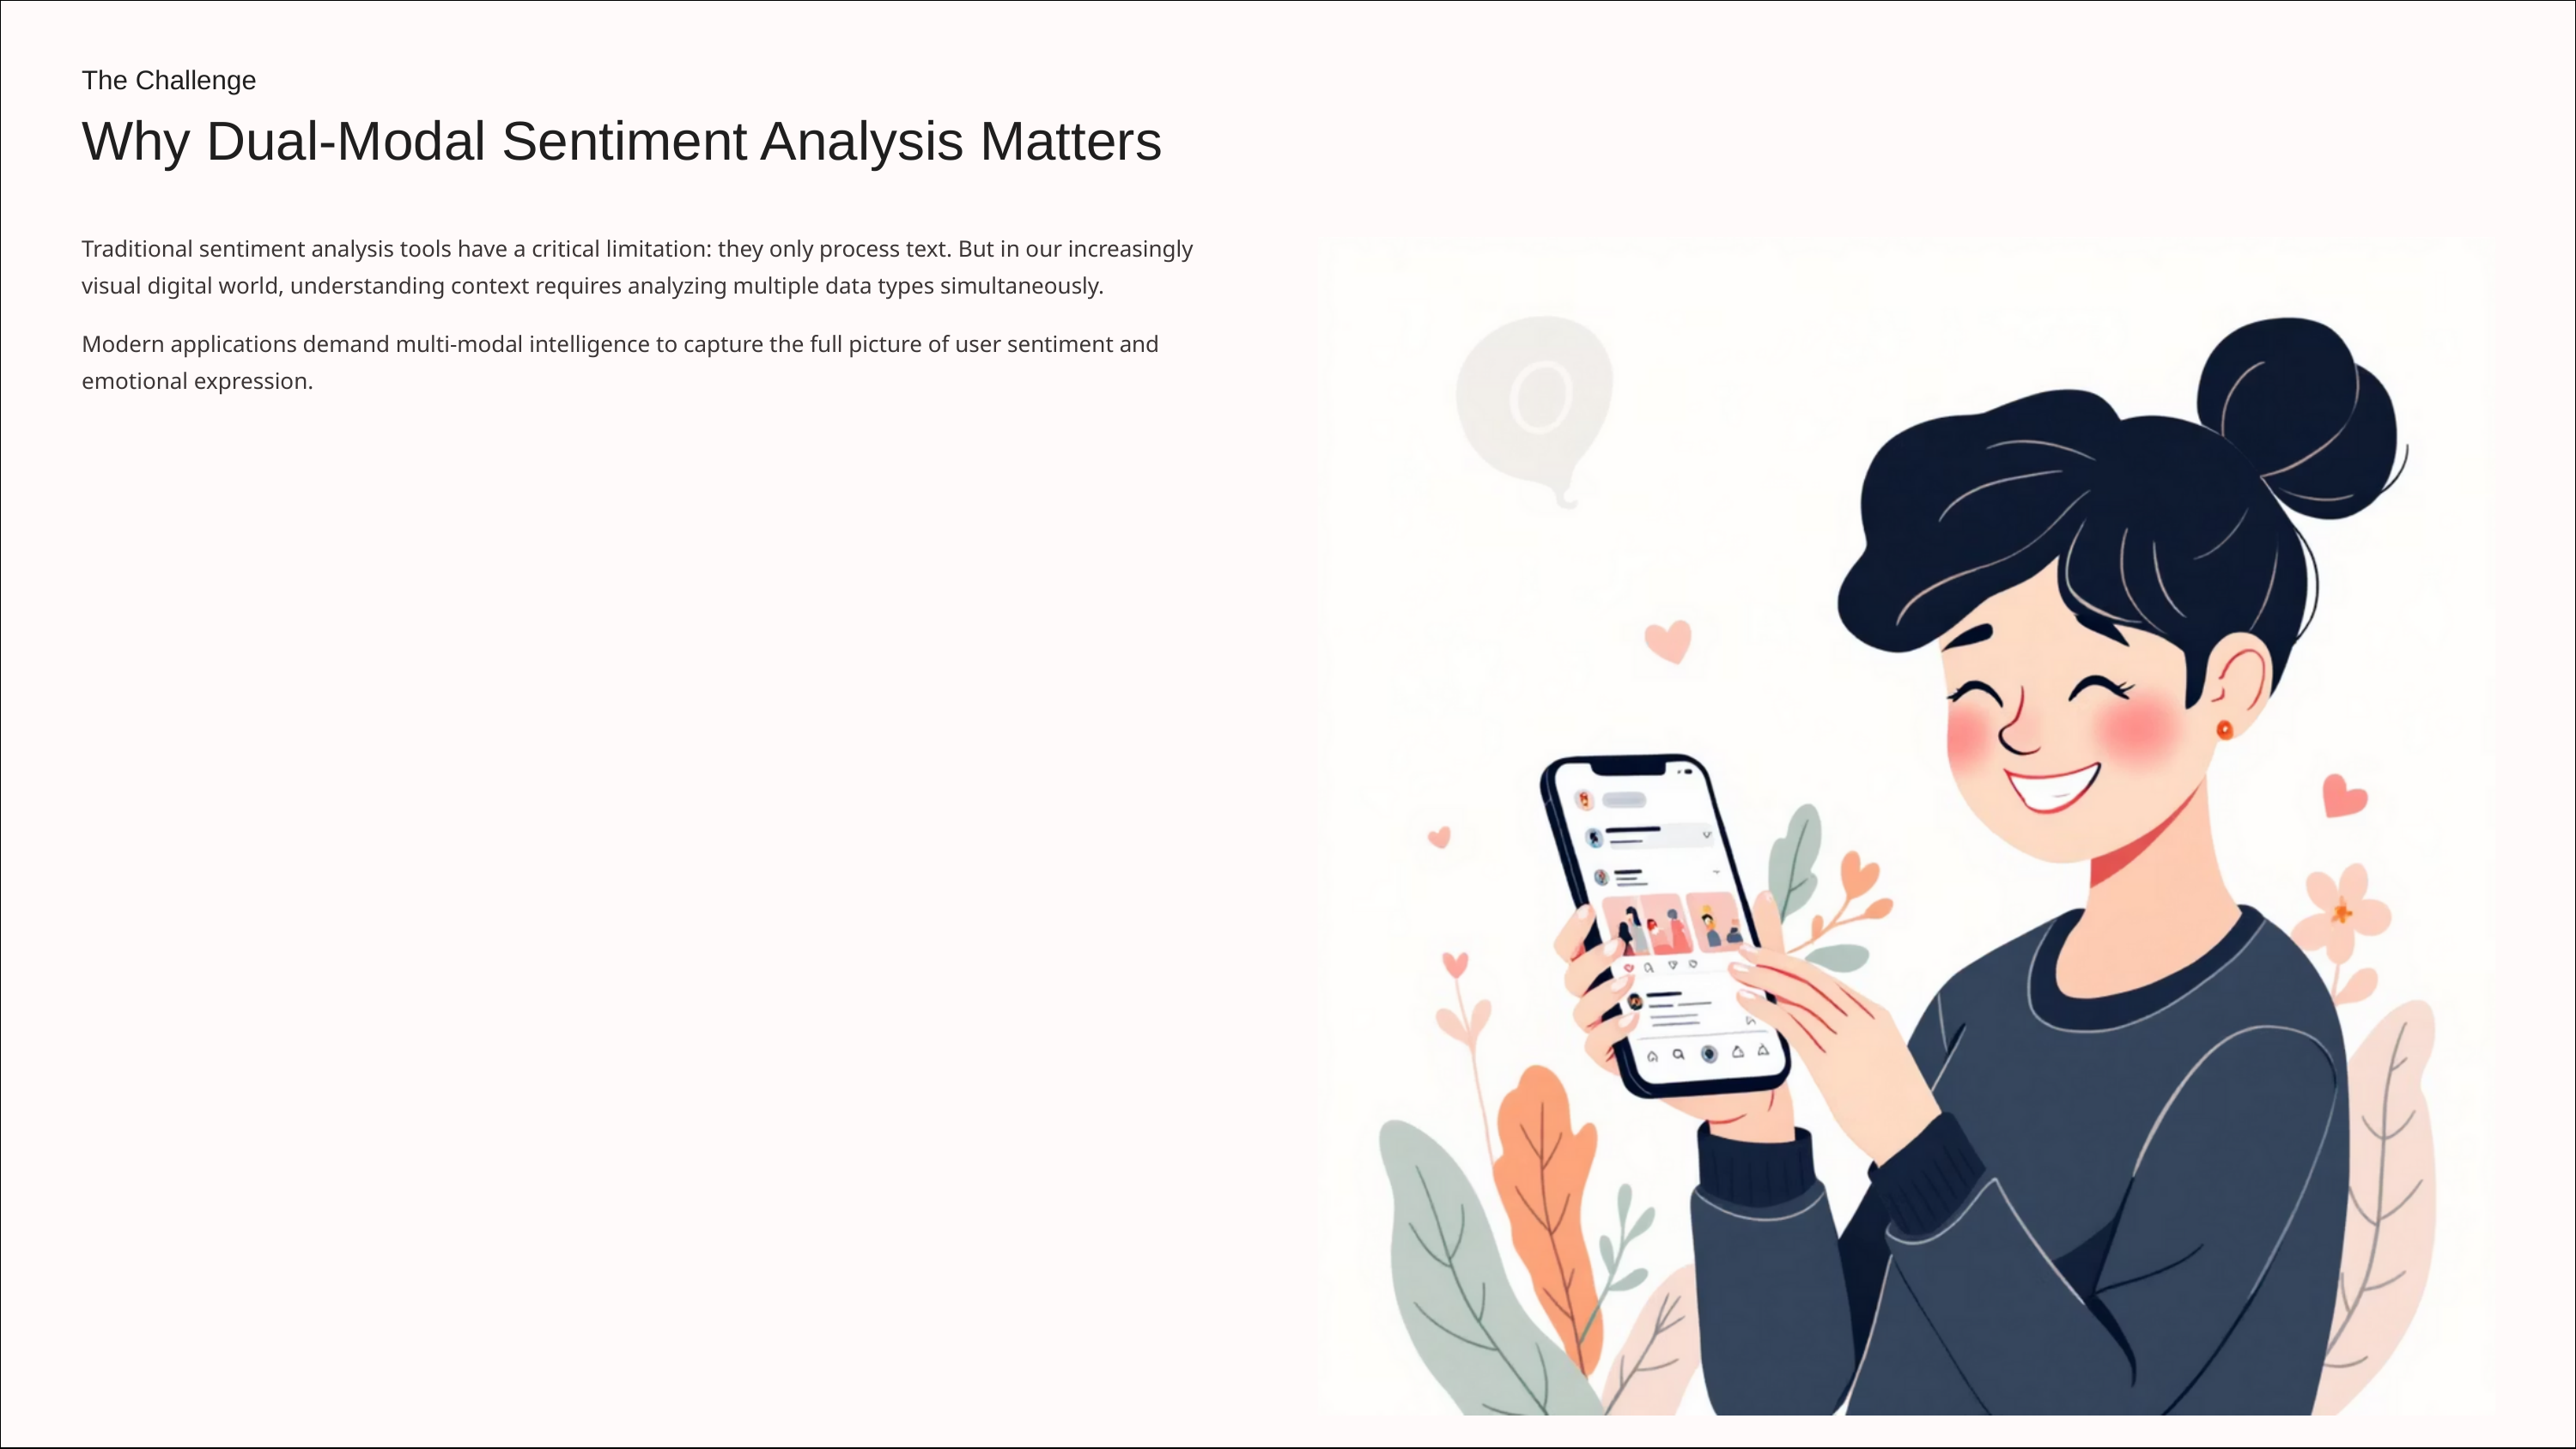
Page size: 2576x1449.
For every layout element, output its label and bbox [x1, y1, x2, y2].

text_box [0, 0, 2576, 1449]
text_box [1317, 237, 2496, 1416]
